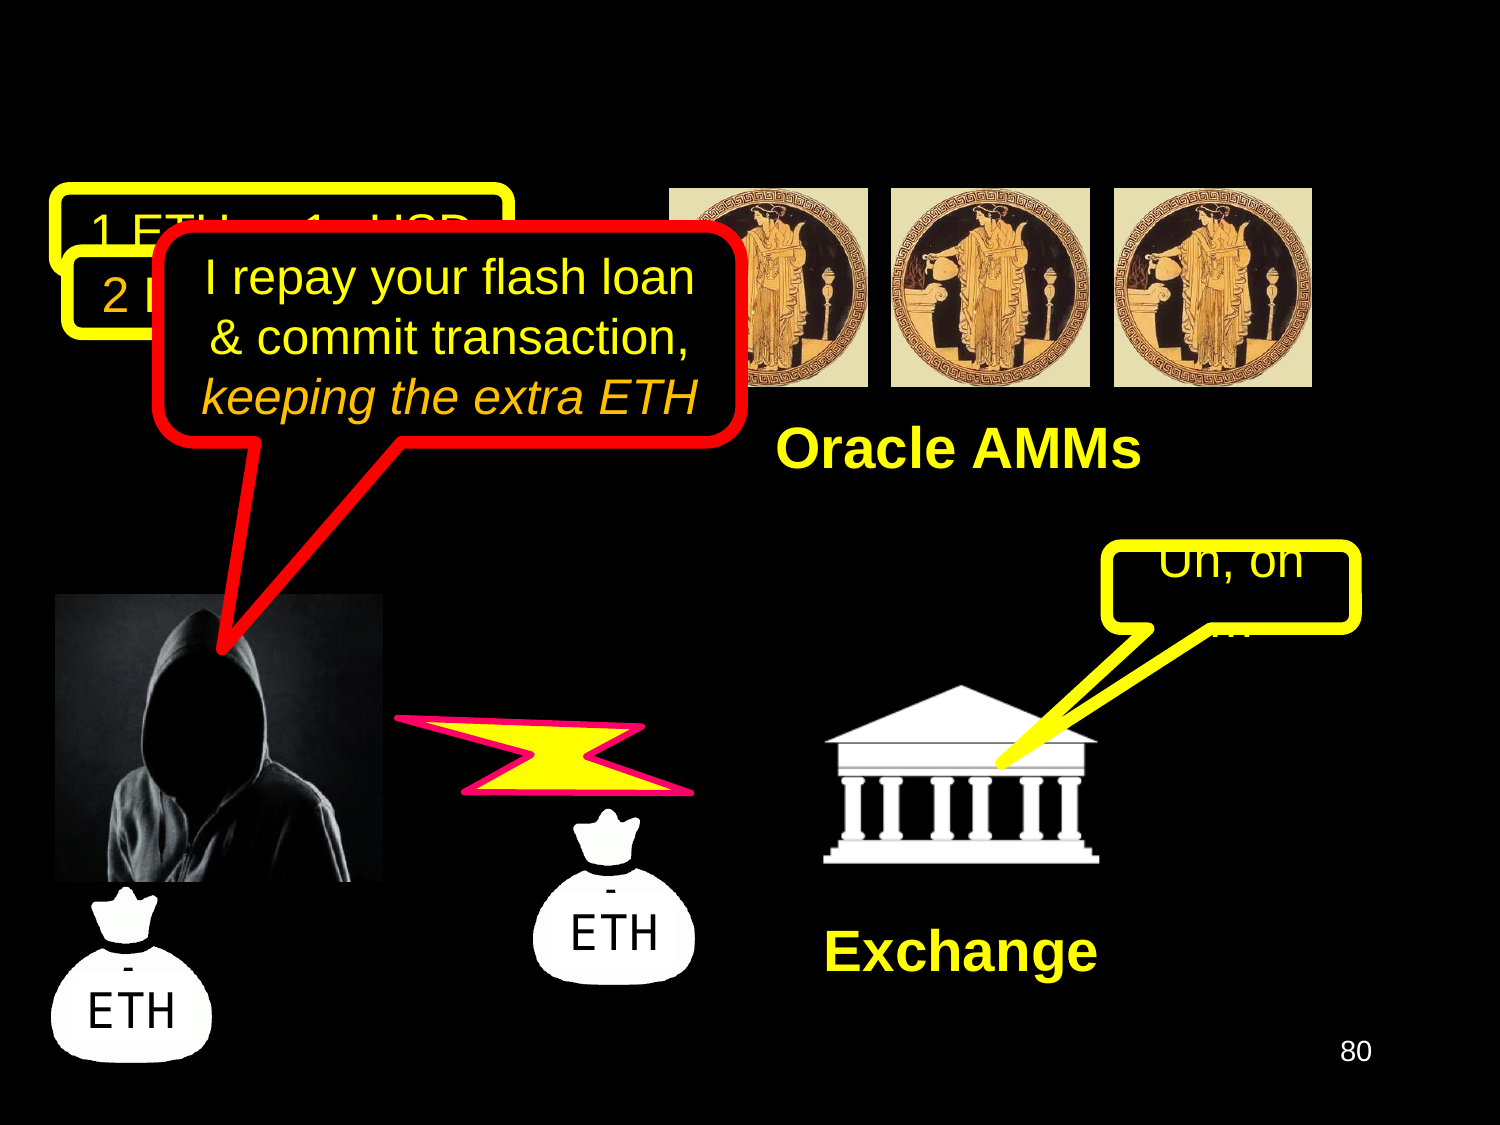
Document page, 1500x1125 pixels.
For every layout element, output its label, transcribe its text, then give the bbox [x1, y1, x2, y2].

text_box Uh, oh … [1106, 545, 1356, 687]
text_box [525, 808, 702, 985]
text_box 1 ETH = 1 sUSD [55, 188, 509, 272]
text_box 2 ETH = 1 sUSD [67, 250, 160, 334]
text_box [42, 886, 220, 1063]
slide_number 80 [1074, 1024, 1388, 1101]
text_box Oracle AMMs [760, 402, 1158, 488]
picture [55, 594, 383, 883]
text_box I repay your flash loan & commit transaction, keeping the extra ETH [158, 226, 742, 592]
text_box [806, 623, 1117, 992]
picture [1113, 187, 1313, 388]
text_box [397, 717, 692, 794]
picture [891, 187, 1090, 388]
picture [668, 187, 868, 388]
